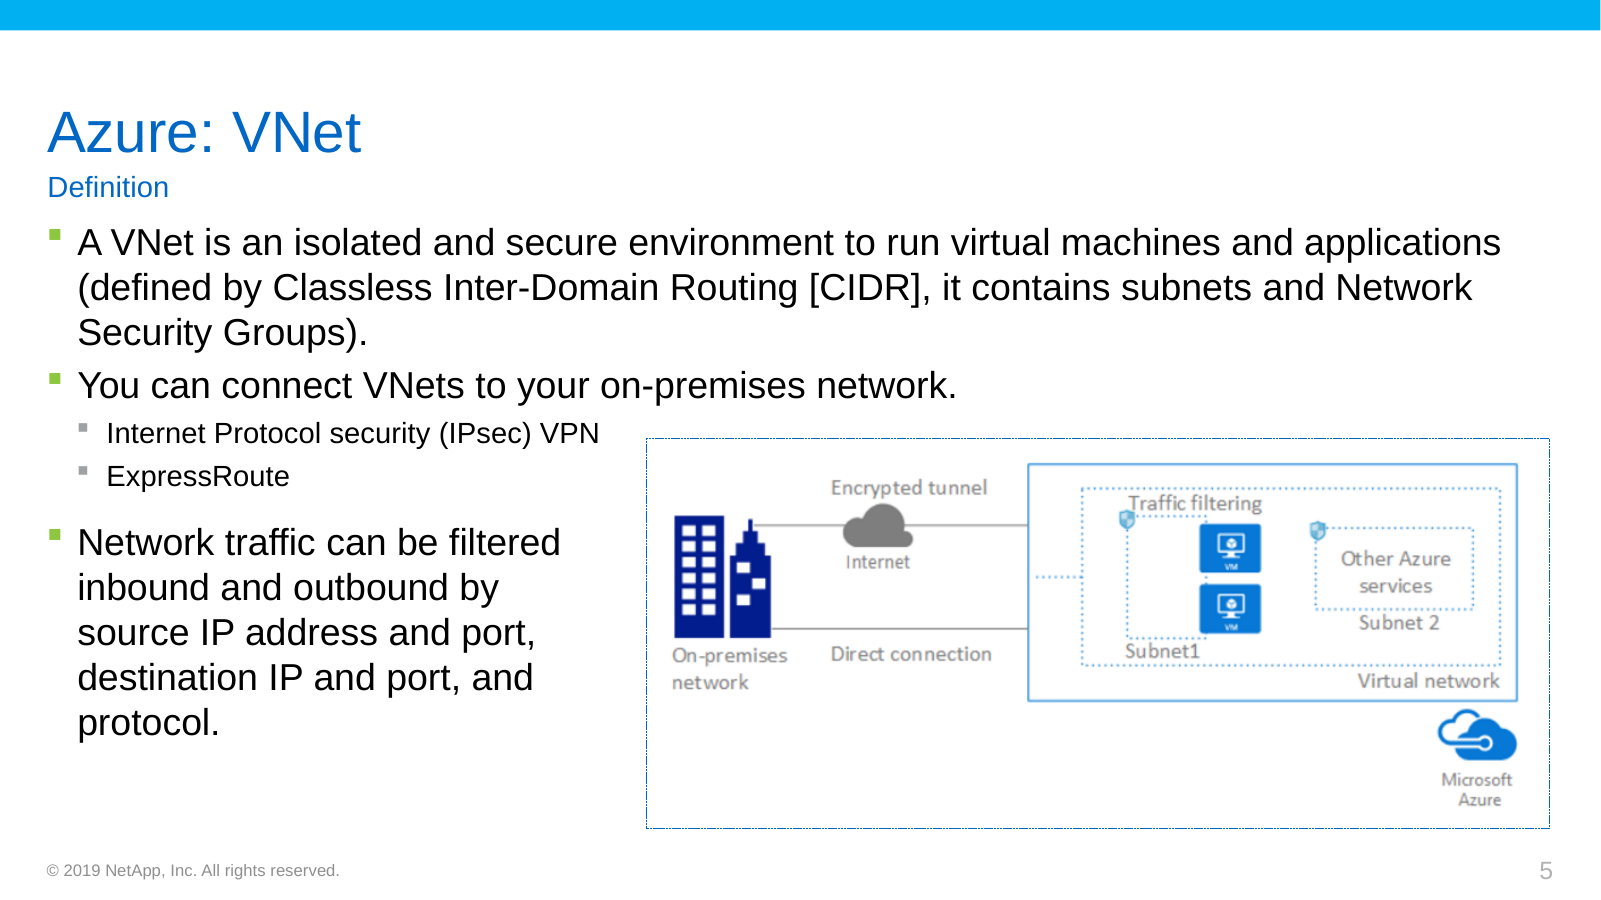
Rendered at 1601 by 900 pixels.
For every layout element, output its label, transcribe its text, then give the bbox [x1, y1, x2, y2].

footer © 2019 NetApp, Inc. All rights reserved. [34, 853, 533, 887]
title Azure: VNet [35, 52, 1567, 172]
list A VNet is an isolated and secure environment to run virtual machines and applications (defined by Classless Inter-Domain Routing [CIDR], it contains subnets and Network Security Groups). You can connect VNets to your on-premises network. Internet Protocol security (IPsec) VPN ExpressRoute Network traffic can be filtered inbound and outbound by source IP address and port, destination IP and port, and protocol. [34, 211, 1565, 846]
slide_number 5 [1458, 856, 1569, 884]
list Definition [35, 168, 1566, 199]
picture [645, 438, 1550, 829]
